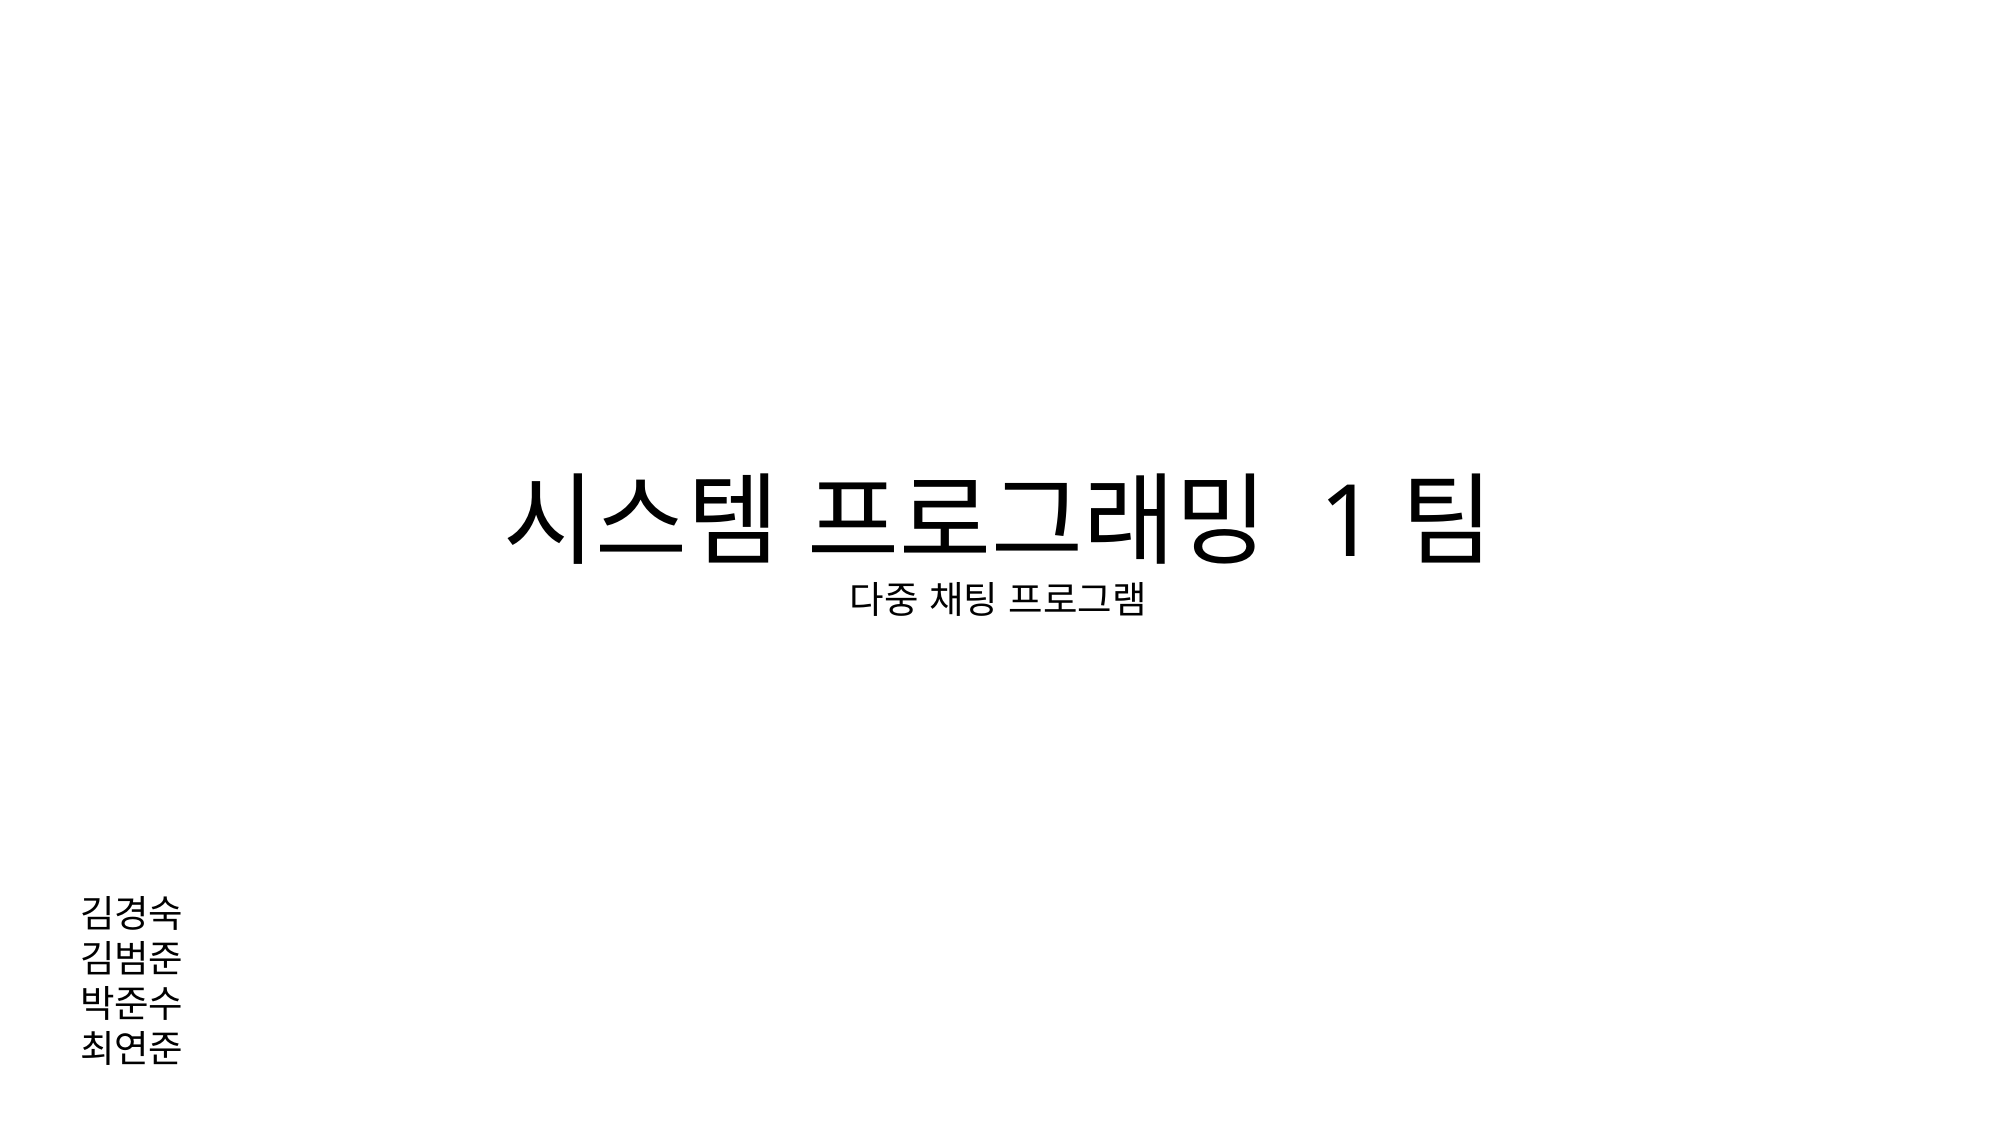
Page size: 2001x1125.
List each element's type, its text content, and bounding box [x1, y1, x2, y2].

text_box 시스템 프로그래밍 1팀 다중 채팅 프로그램 [488, 448, 1508, 629]
text_box 김경숙 김범준 박준수 최연준 [65, 882, 199, 1078]
